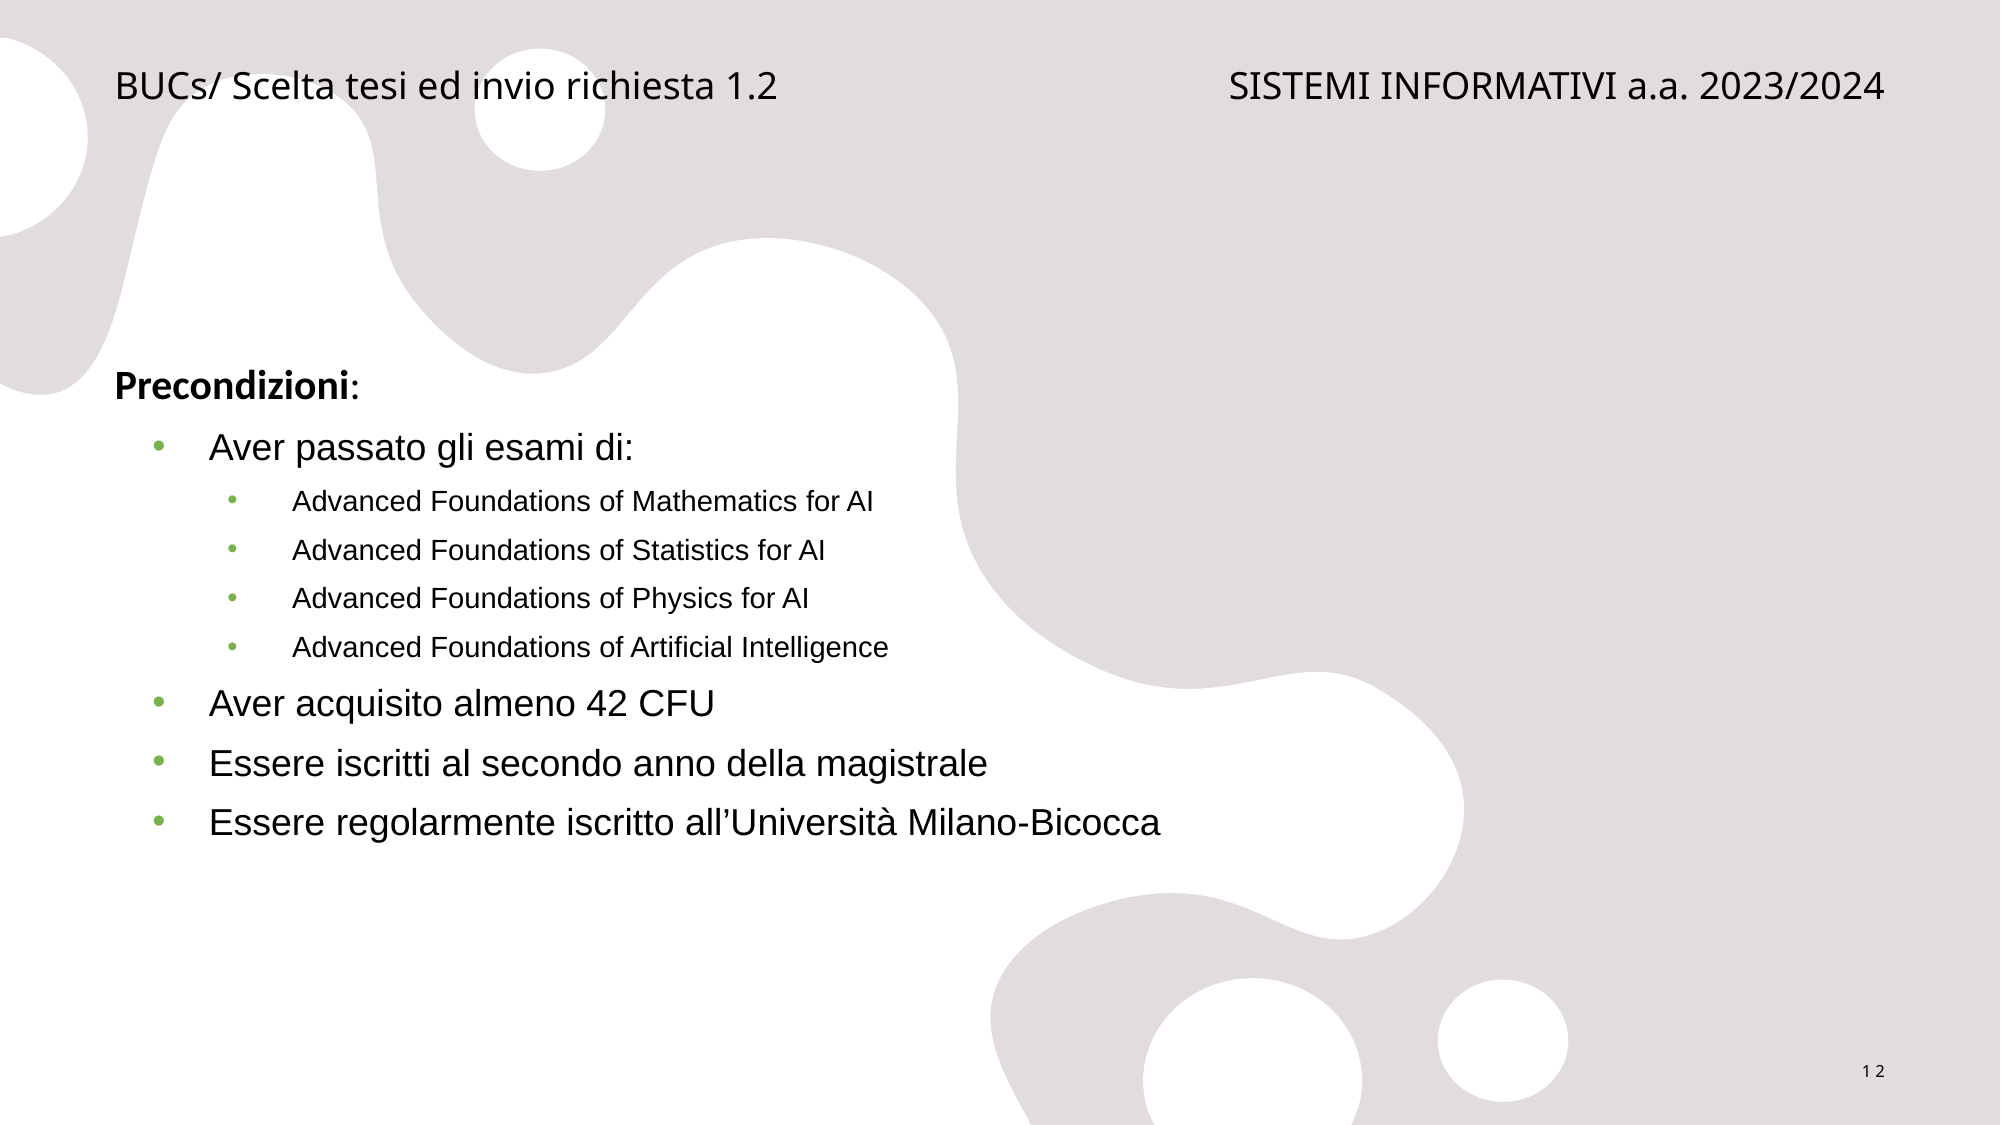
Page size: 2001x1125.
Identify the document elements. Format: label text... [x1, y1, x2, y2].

slide_number 12 [1662, 1042, 1900, 1103]
list Precondizioni: Aver passato gli esami di: Advanced Foundations of Mathematics for AI Advanced Foundations of Statistics for AI Advanced Foundations of Physics for AI Advanced Foundations of Artificial Intelligence Aver acquisito almeno 42 CFU Essere iscritti al secondo anno della magistrale Essere regolarmente iscritto all’Università Milano-Bicocca [99, 345, 1900, 876]
text_box SISTEMI INFORMATIVI a.a. 2023/2024 [1201, 54, 1900, 115]
text_box BUCs/ Scelta tesi ed invio richiesta 1.2 [99, 54, 799, 160]
